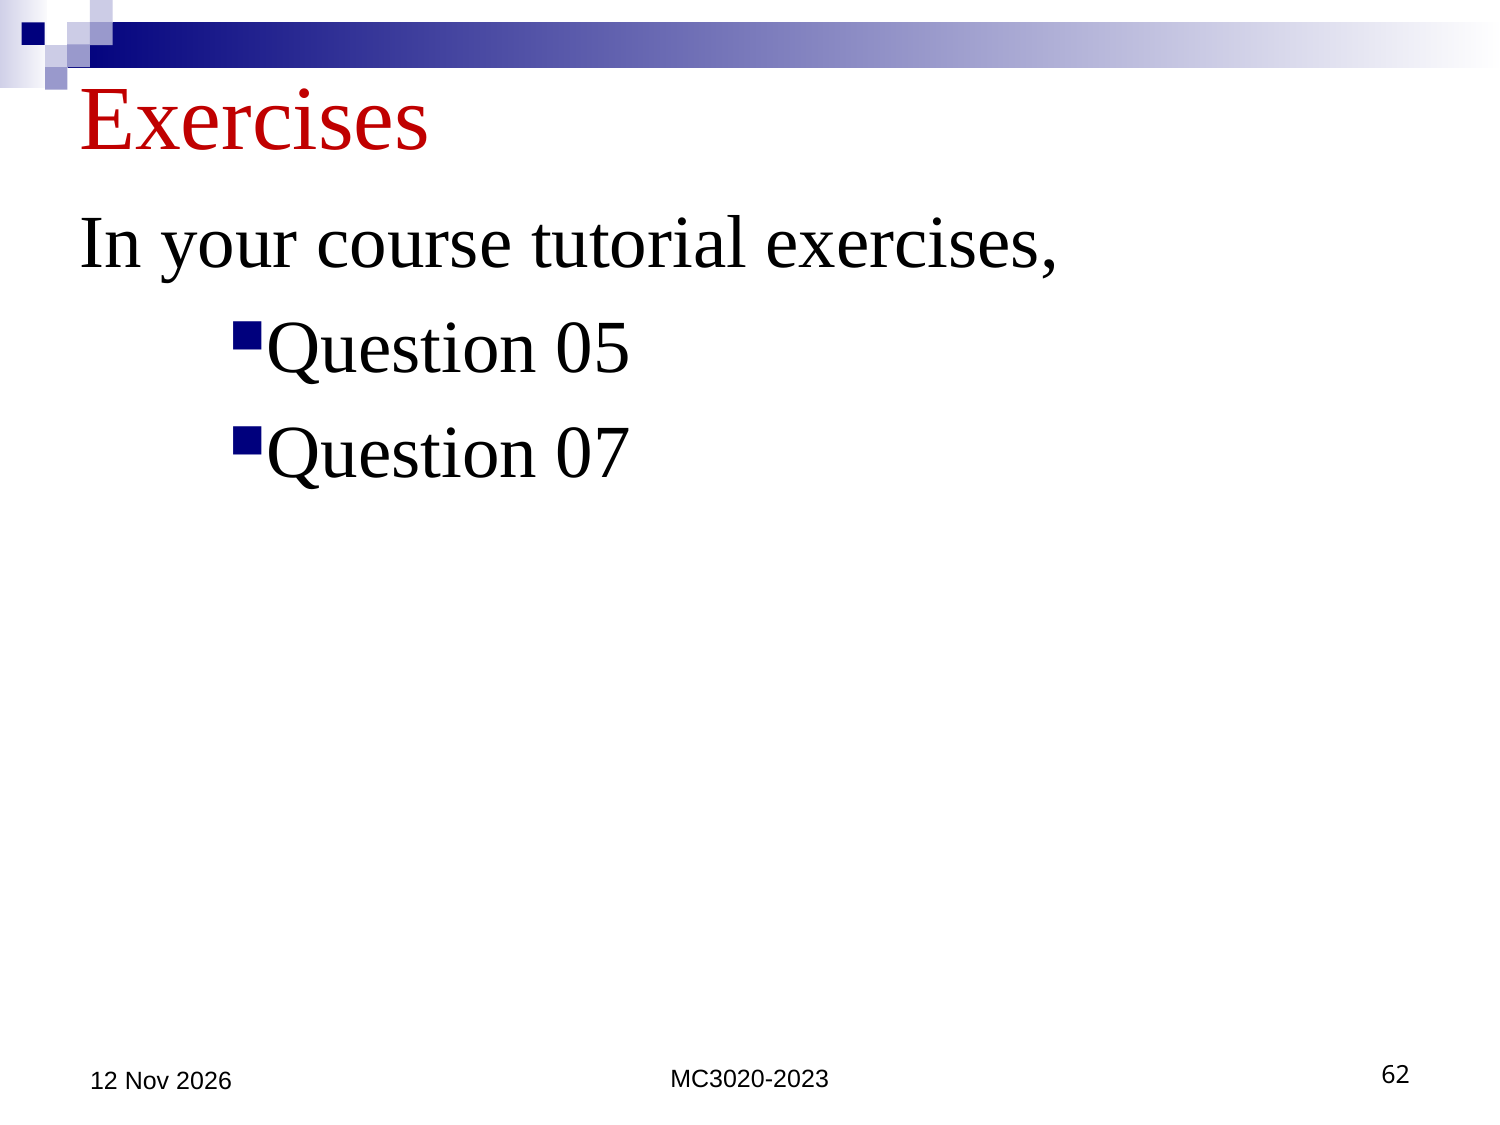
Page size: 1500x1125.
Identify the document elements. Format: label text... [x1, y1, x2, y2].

list In your course tutorial exercises, Question 05 Question 07 [64, 184, 1415, 822]
slide_number 62 [1074, 1025, 1425, 1100]
title Exercises [64, 0, 1415, 184]
footer MC3020-2023 [512, 1025, 988, 1100]
slide_number 26-May-23 [75, 1024, 425, 1103]
